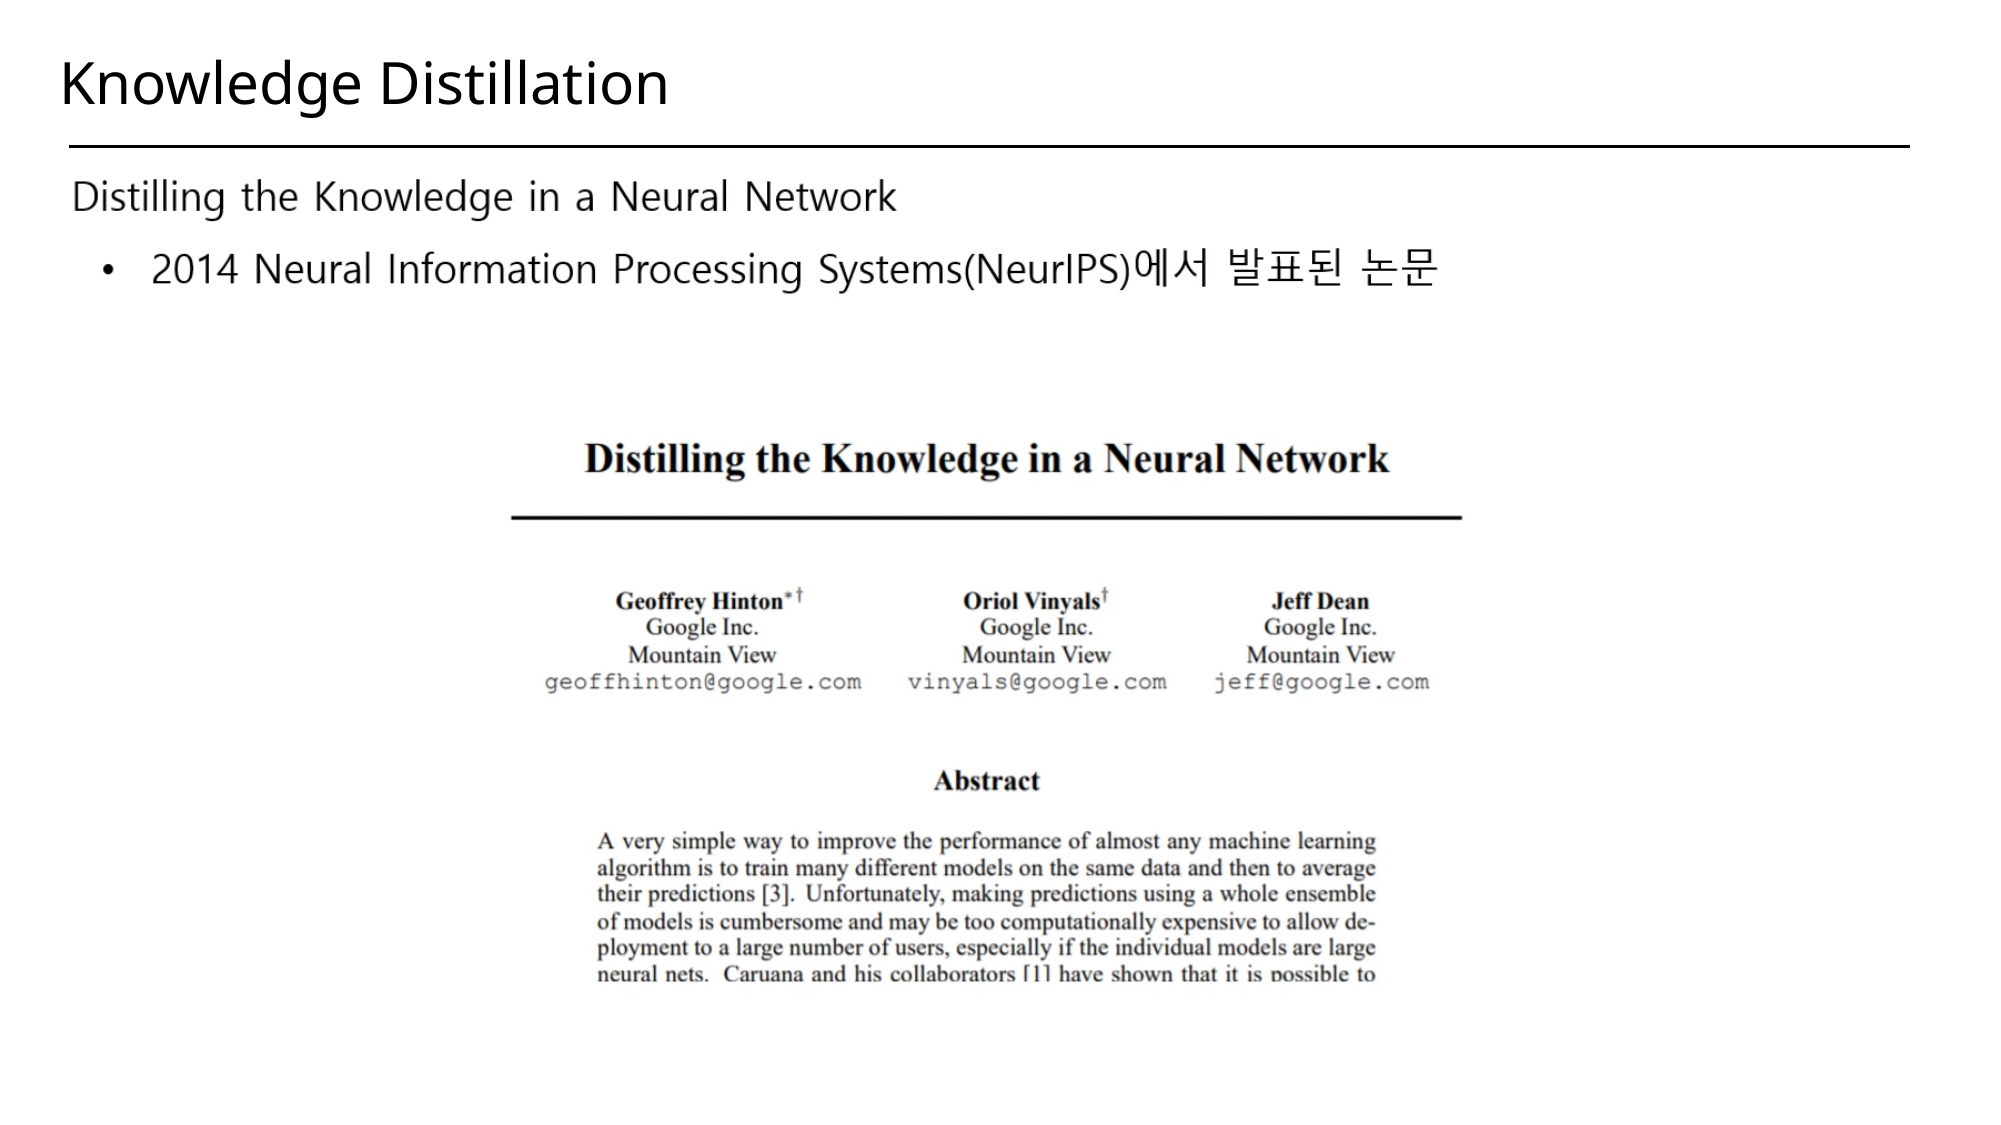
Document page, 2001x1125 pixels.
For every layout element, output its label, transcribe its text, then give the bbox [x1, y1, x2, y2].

picture [51, 419, 1949, 1011]
title Knowledge Distillation [44, 11, 1456, 161]
picture [69, 160, 1966, 311]
